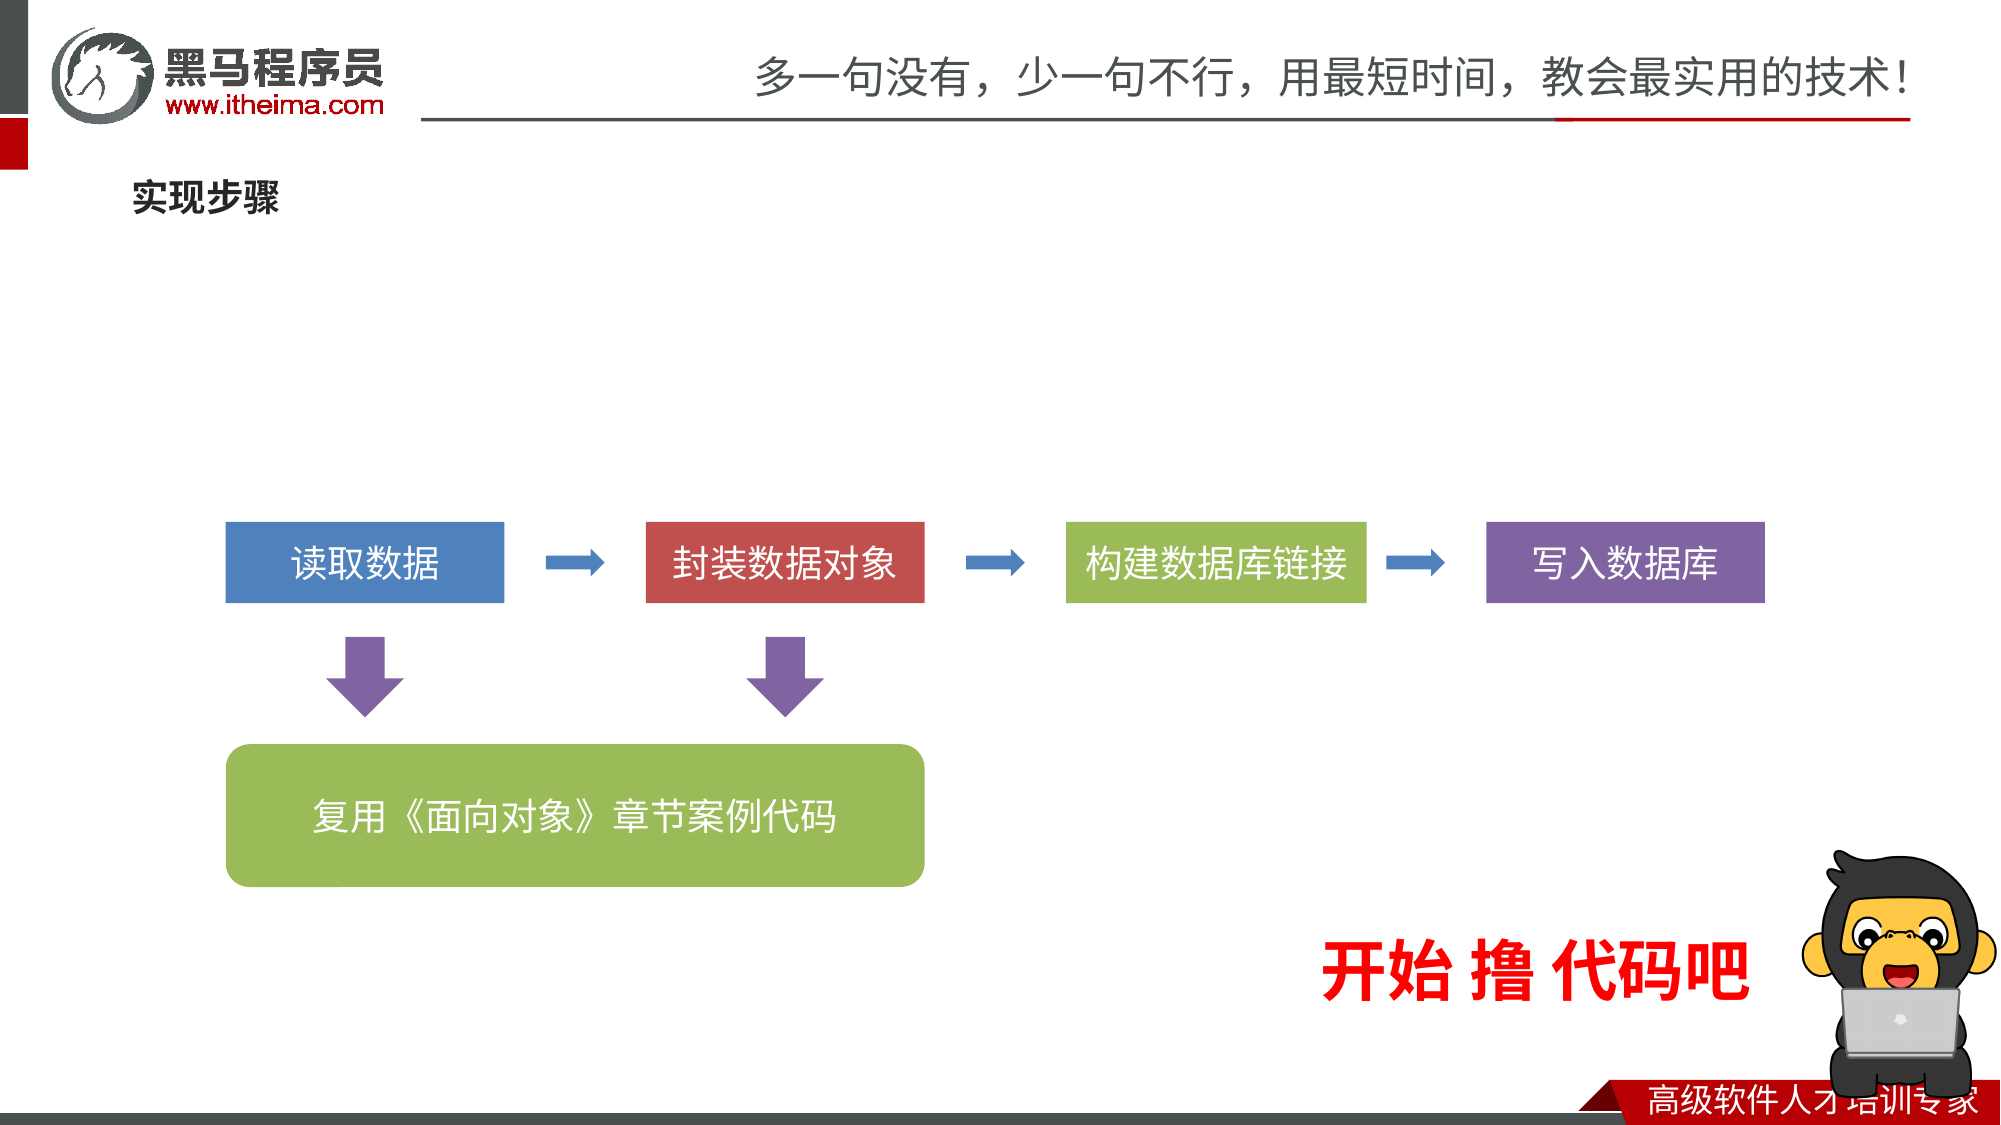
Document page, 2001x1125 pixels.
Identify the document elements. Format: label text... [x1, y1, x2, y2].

picture [50, 26, 384, 125]
list 实现步骤 [116, 154, 1872, 239]
text_box 开始 撸 代码吧 [1305, 921, 1756, 1016]
picture [1761, 832, 2000, 1106]
text_box 复用《面向对象》章节案例代码 [223, 742, 927, 890]
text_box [225, 521, 1766, 604]
text_box [744, 634, 827, 720]
text_box [323, 634, 407, 720]
